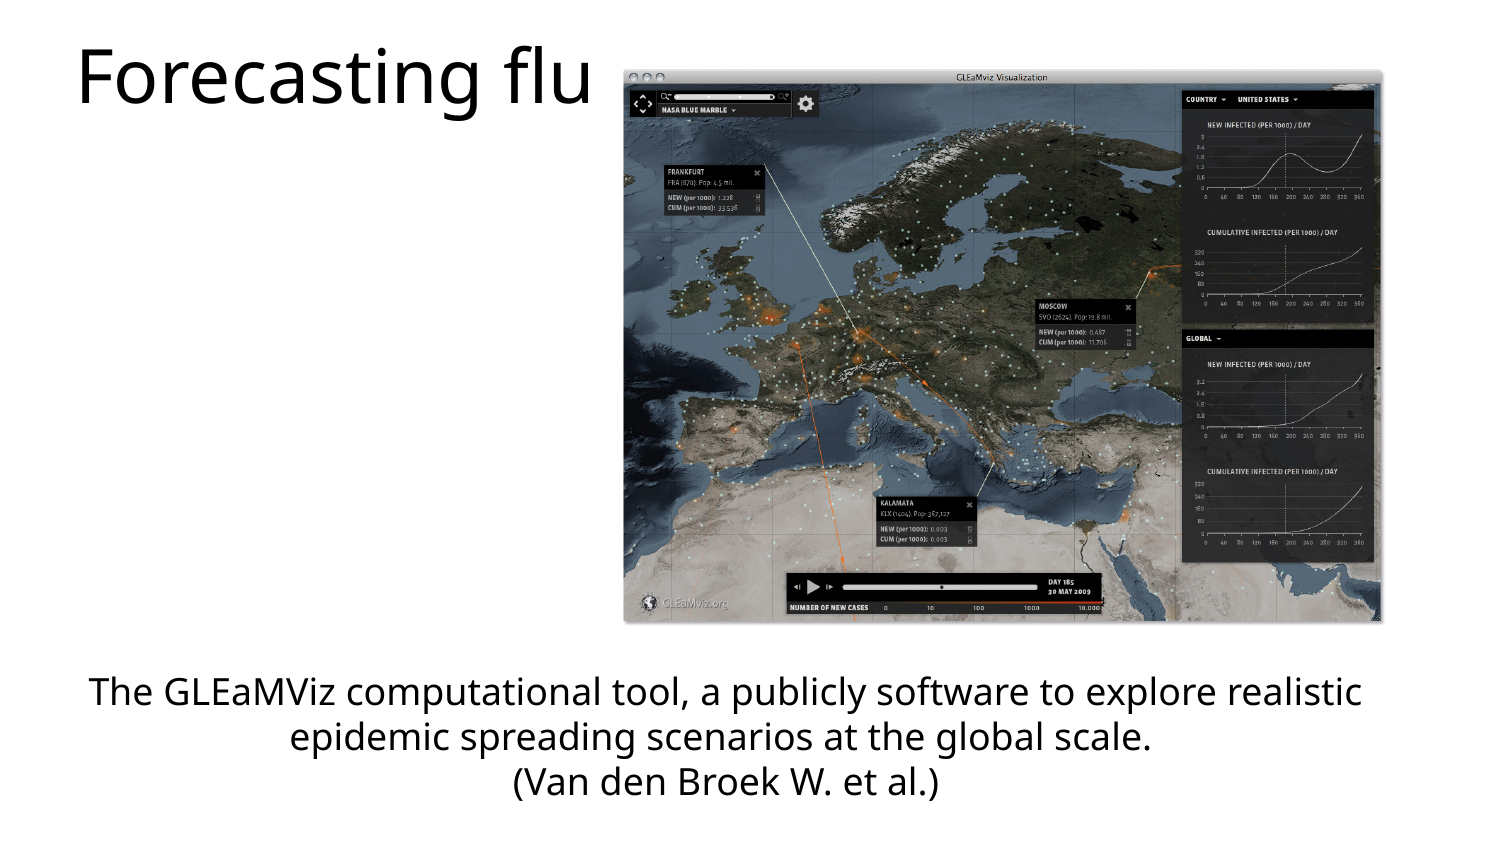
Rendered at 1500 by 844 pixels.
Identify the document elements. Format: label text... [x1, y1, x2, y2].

text_box The GLEaMViz computational tool, a publicly software to explore realistic epidemic spreading scenarios at the global scale. (Van den Broek W. et al.) [51, 703, 1402, 767]
text_box Forecasting flu [74, 20, 1425, 127]
picture [617, 63, 1387, 627]
